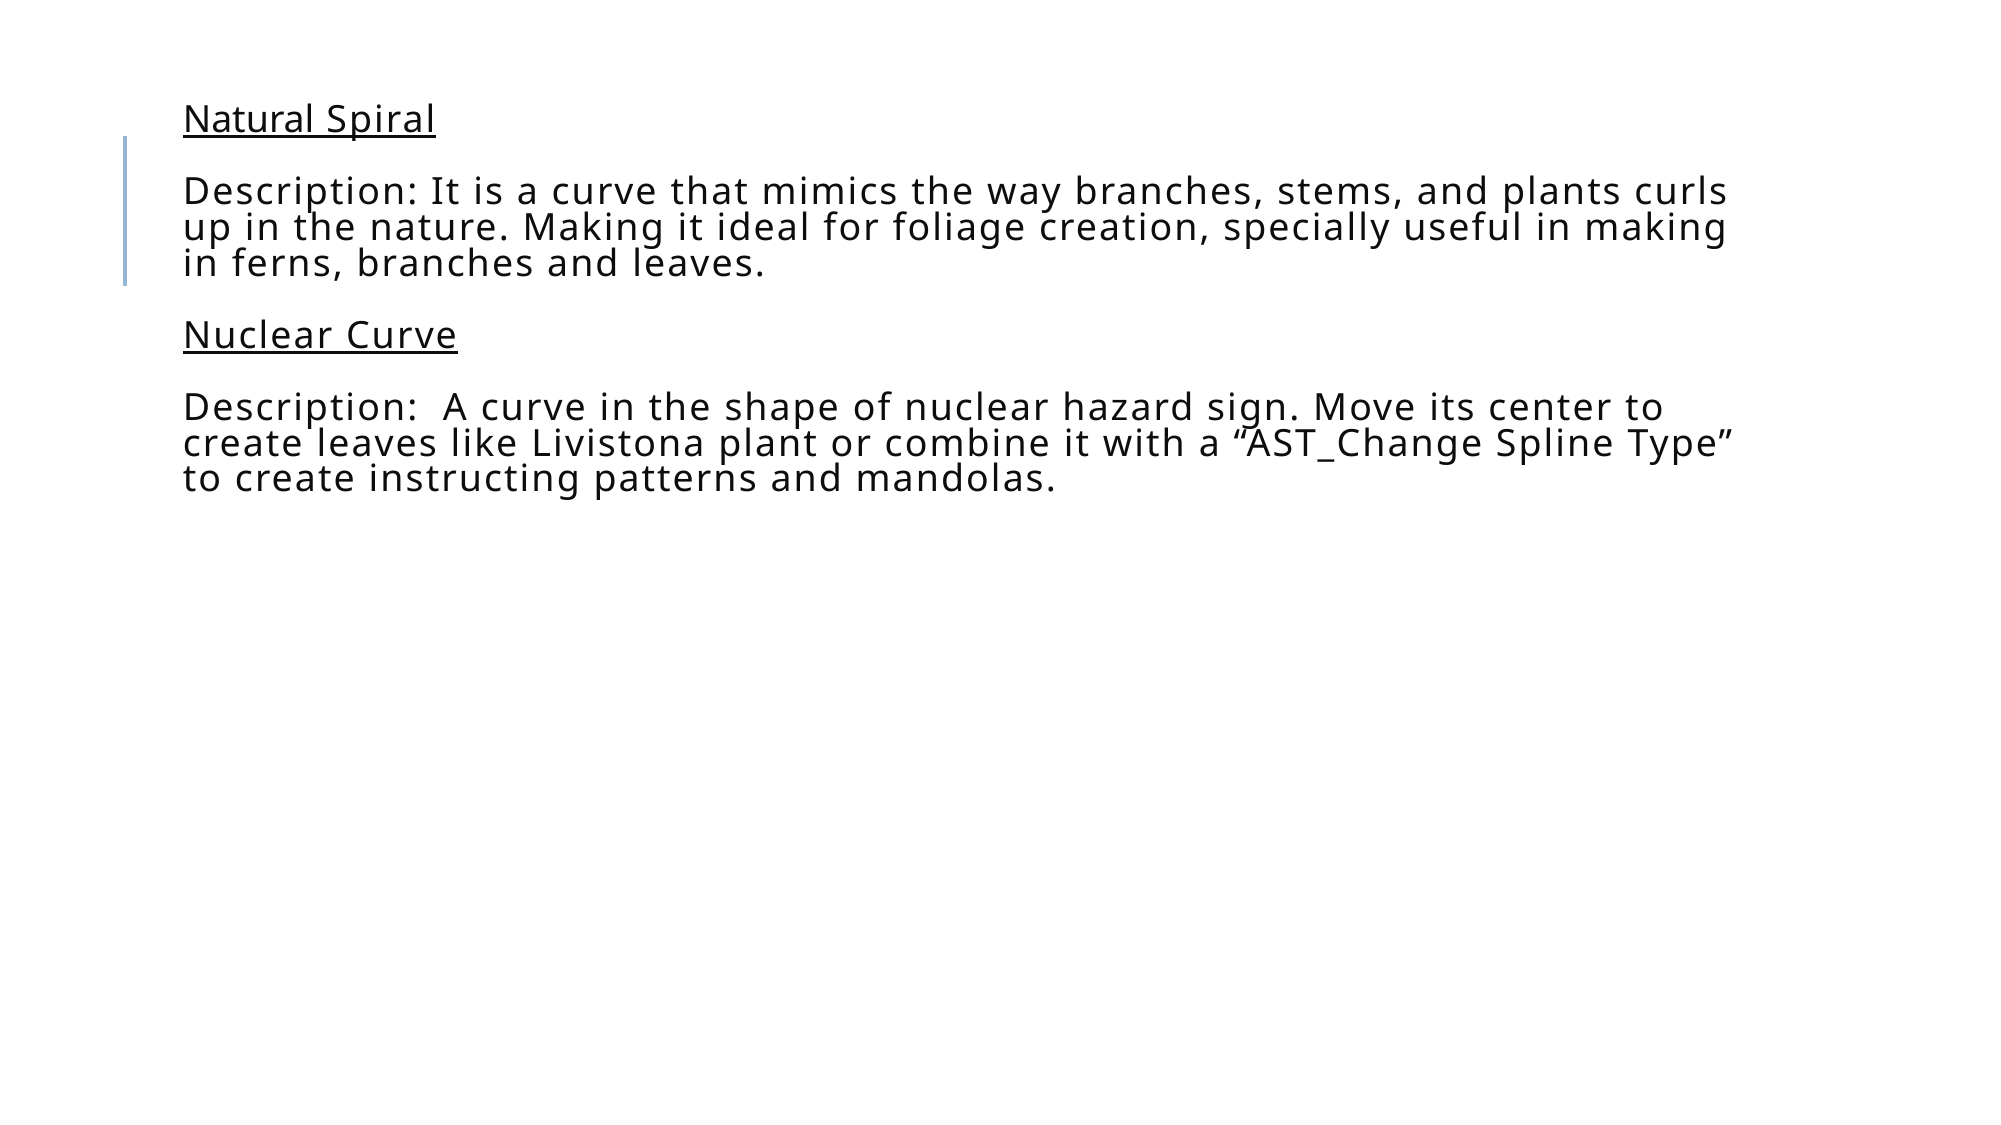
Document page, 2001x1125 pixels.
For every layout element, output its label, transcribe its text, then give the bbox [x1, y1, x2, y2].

title Natural Spiral Description: It is a curve that mimics the way branches, stems, and plants curls up in the nature. Making it ideal for foliage creation, specially useful in making in ferns, branches and leaves. Nuclear Curve Description: A curve in the shape of nuclear hazard sign. Move its center to create leaves like Livistona plant or combine it with a “AST_Change Spline Type” to create instructing patterns and mandolas. [168, 96, 1763, 1009]
